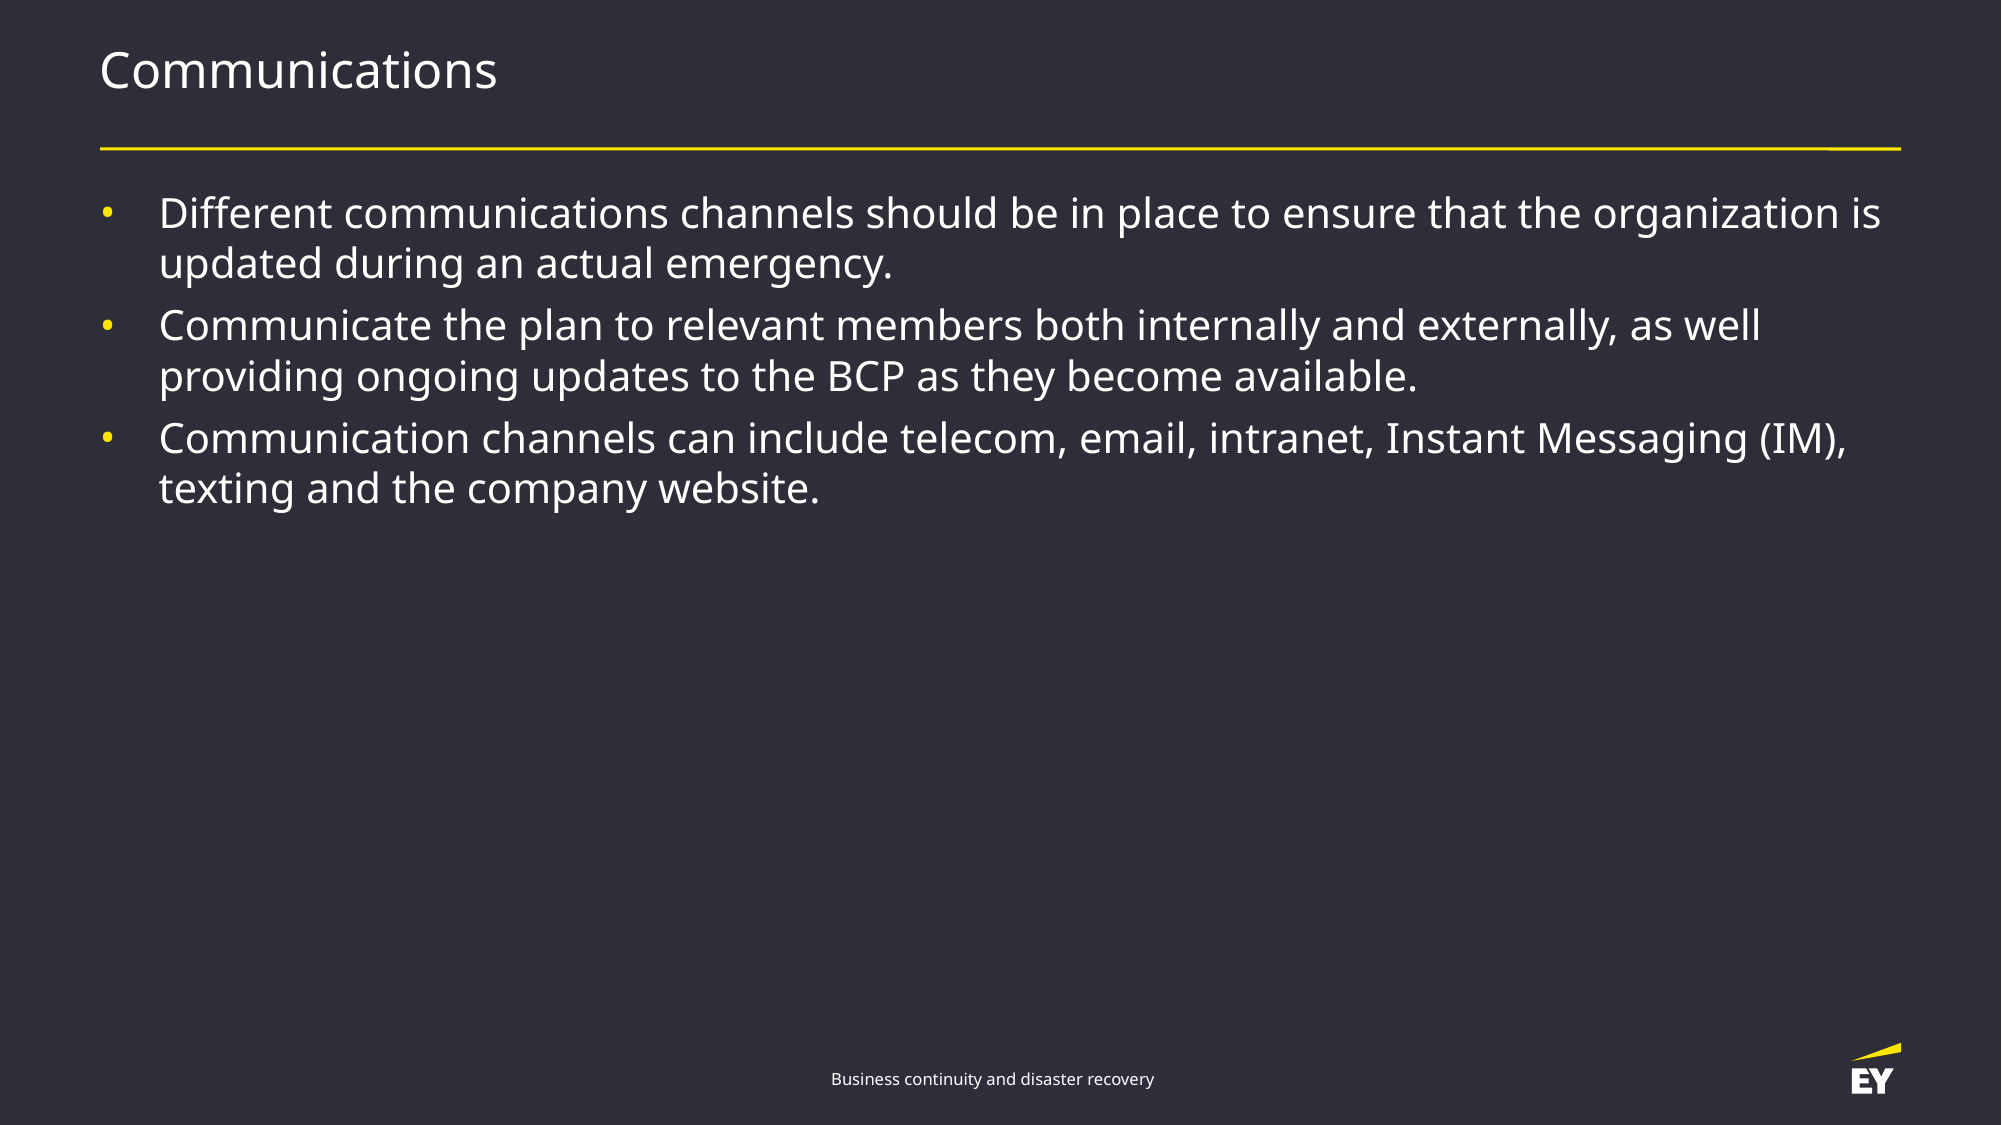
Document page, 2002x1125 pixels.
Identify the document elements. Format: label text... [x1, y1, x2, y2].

text_box [325, 177, 1676, 239]
list Different communications channels should be in place to ensure that the organization is updated during an actual emergency. Communicate the plan to relevant members both internally and externally, as well providing ongoing updates to the BCP as they become available. Communication channels can include telecom, email, intranet, Instant Messaging (IM), texting and the company website. [99, 186, 1902, 967]
title Communications [100, 48, 1901, 146]
